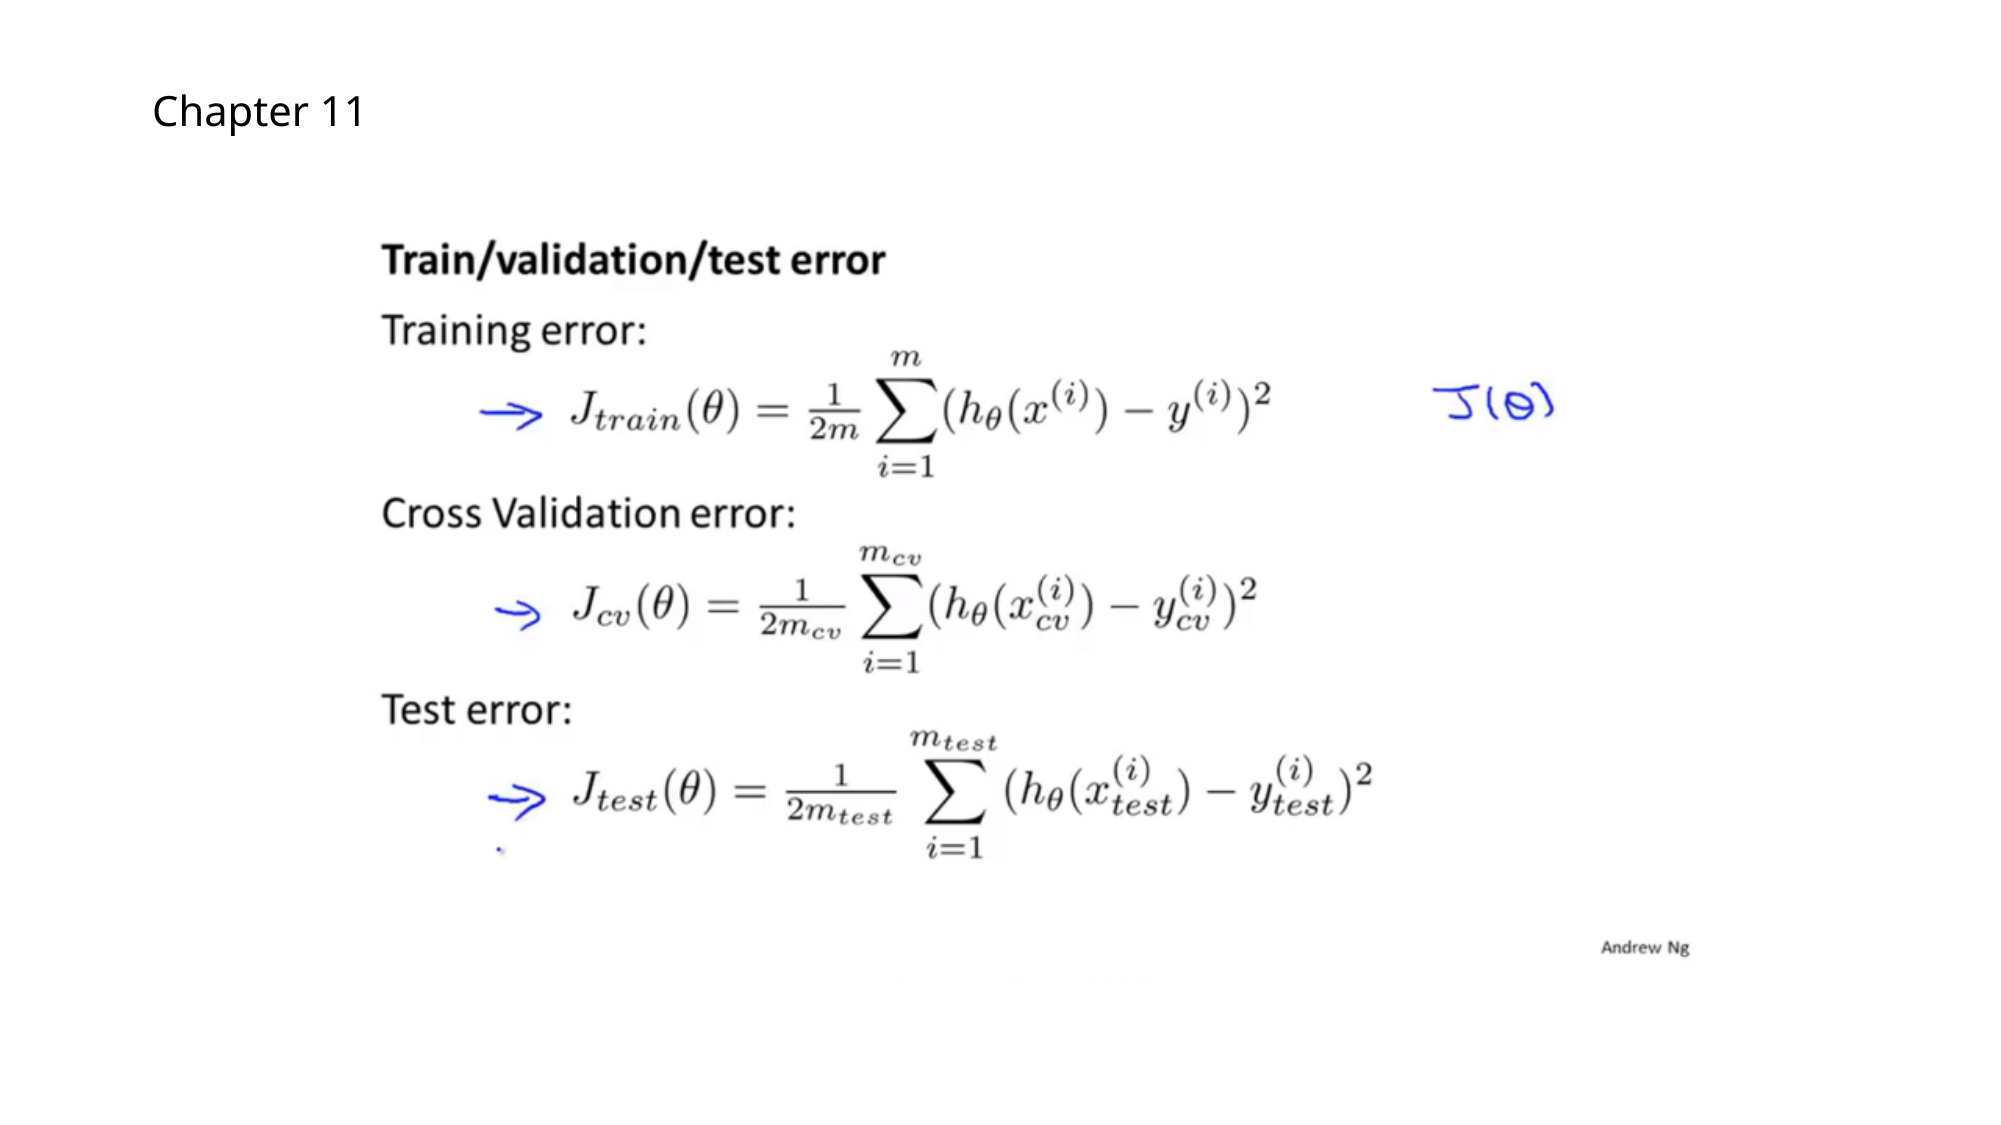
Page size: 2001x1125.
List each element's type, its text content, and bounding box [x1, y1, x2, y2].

picture [317, 193, 1746, 982]
text_box Chapter 11 [137, 77, 1926, 193]
